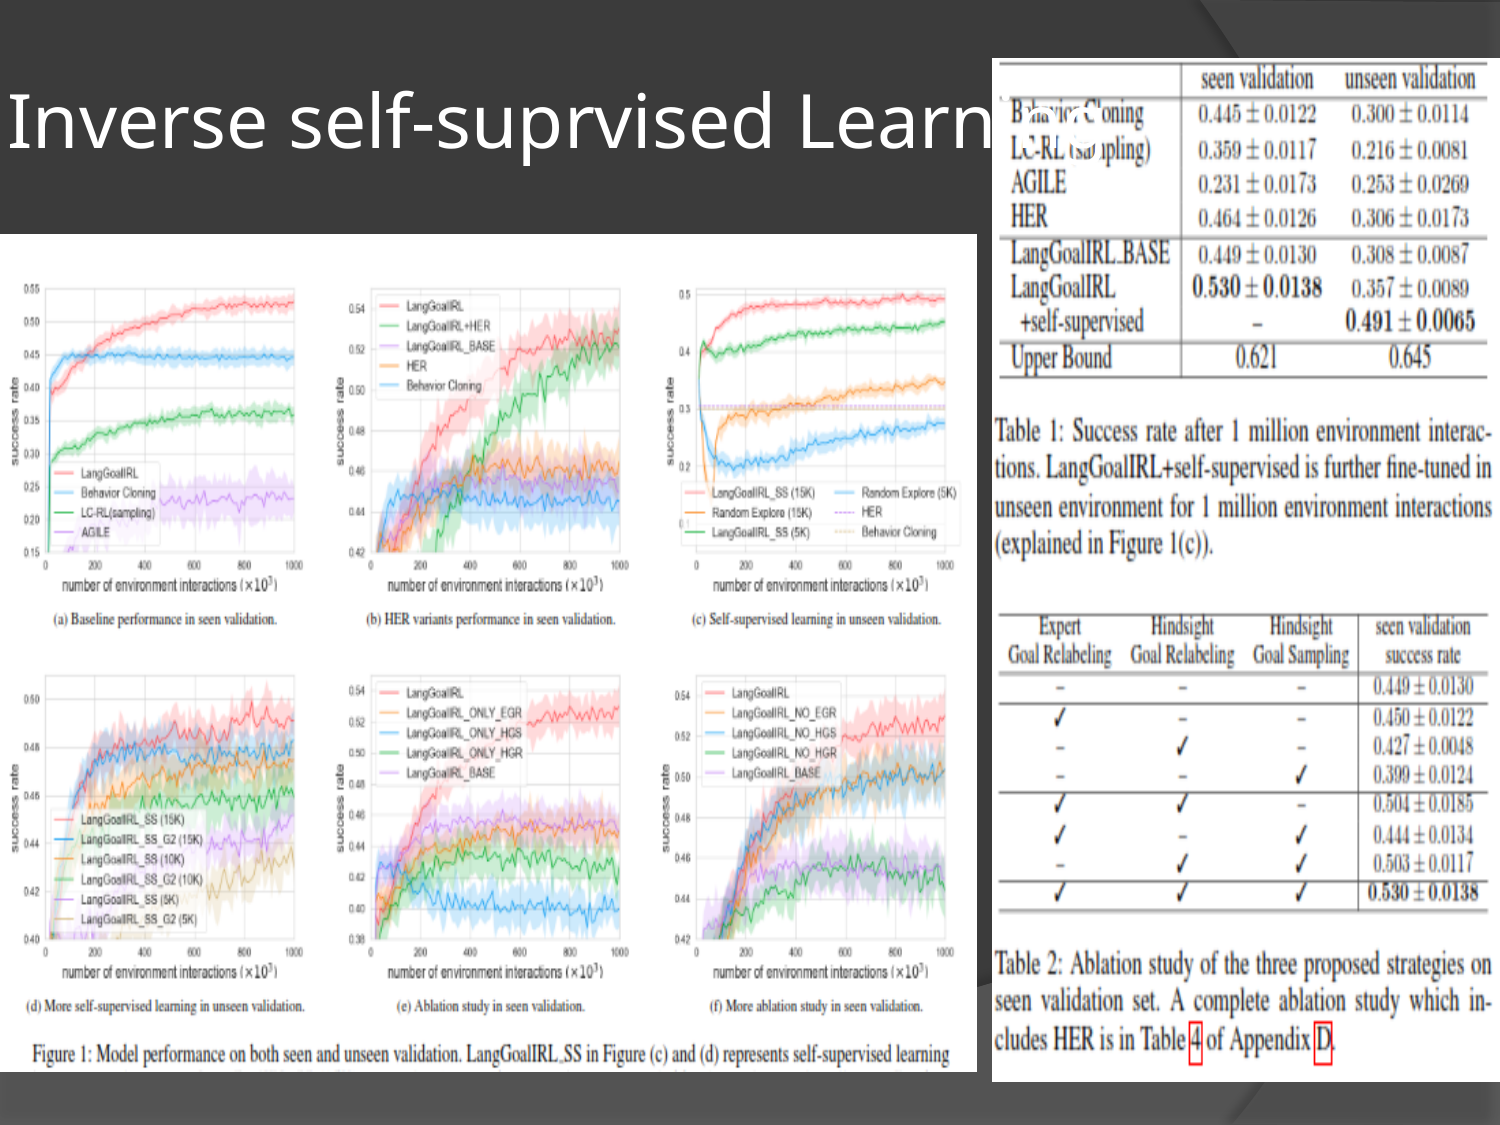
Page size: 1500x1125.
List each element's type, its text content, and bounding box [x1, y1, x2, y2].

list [0, 234, 977, 1073]
picture [991, 58, 1500, 1082]
title Inverse self-suprvised Learning [0, 70, 983, 225]
